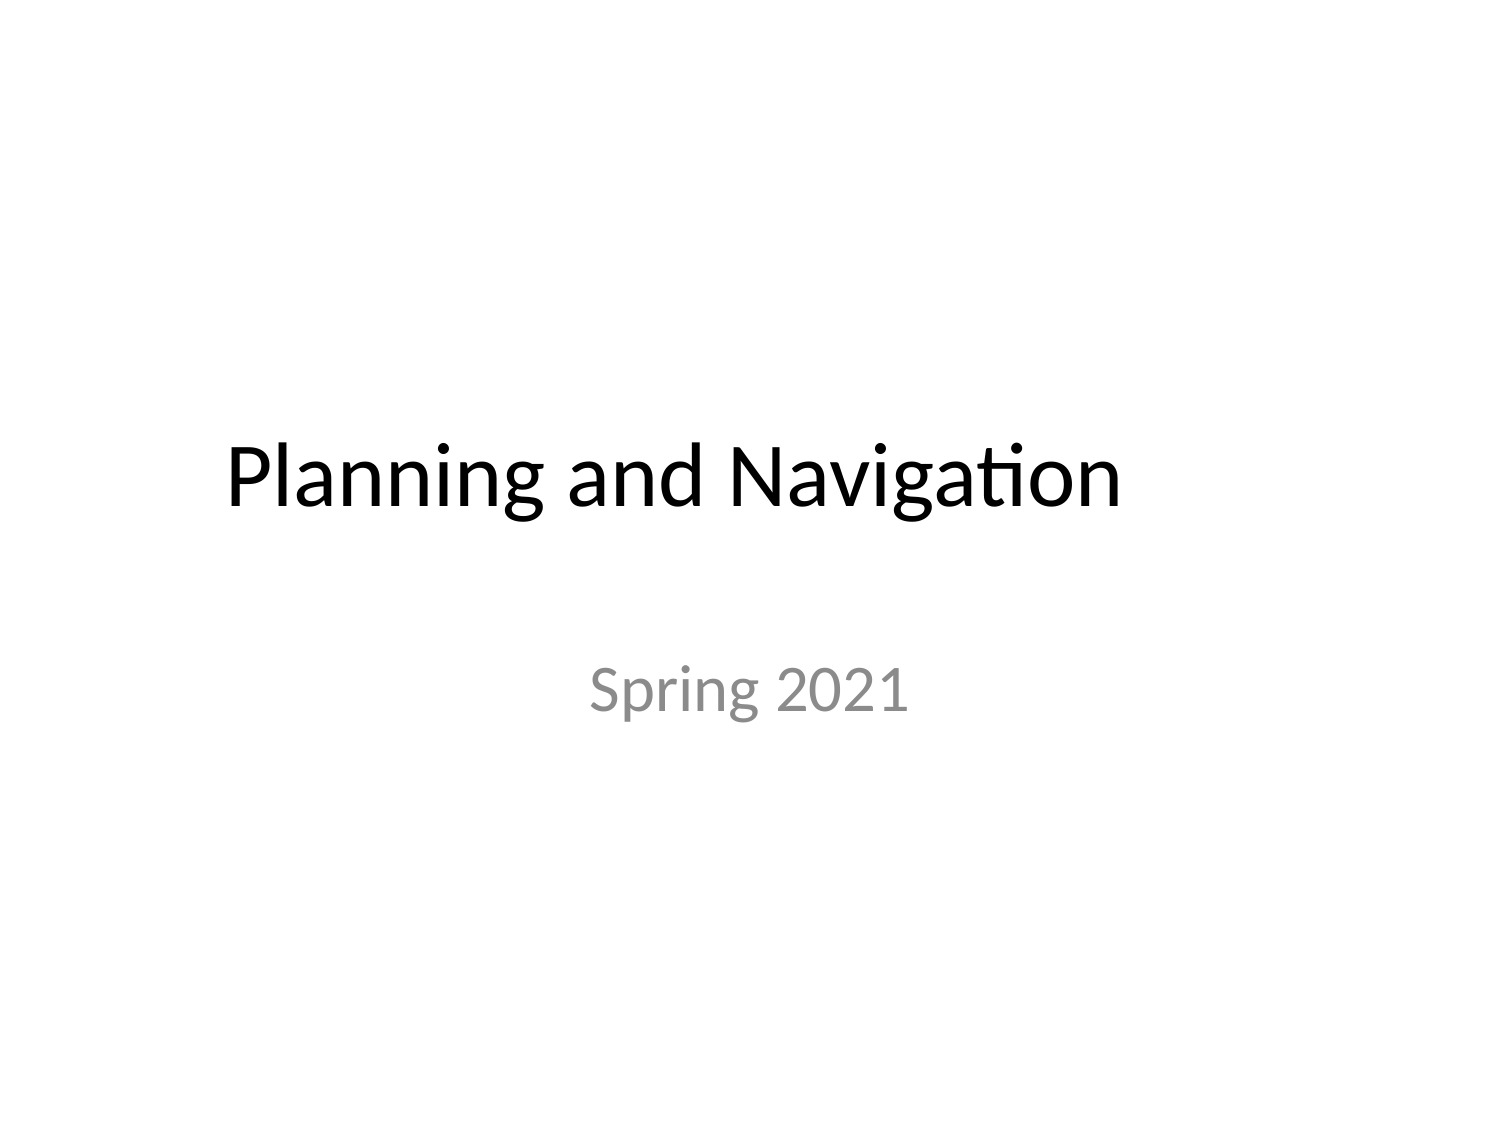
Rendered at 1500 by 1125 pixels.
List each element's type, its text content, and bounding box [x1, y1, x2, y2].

title Planning and Navigation [112, 349, 1388, 591]
subtitle Spring 2021 [225, 637, 1275, 925]
